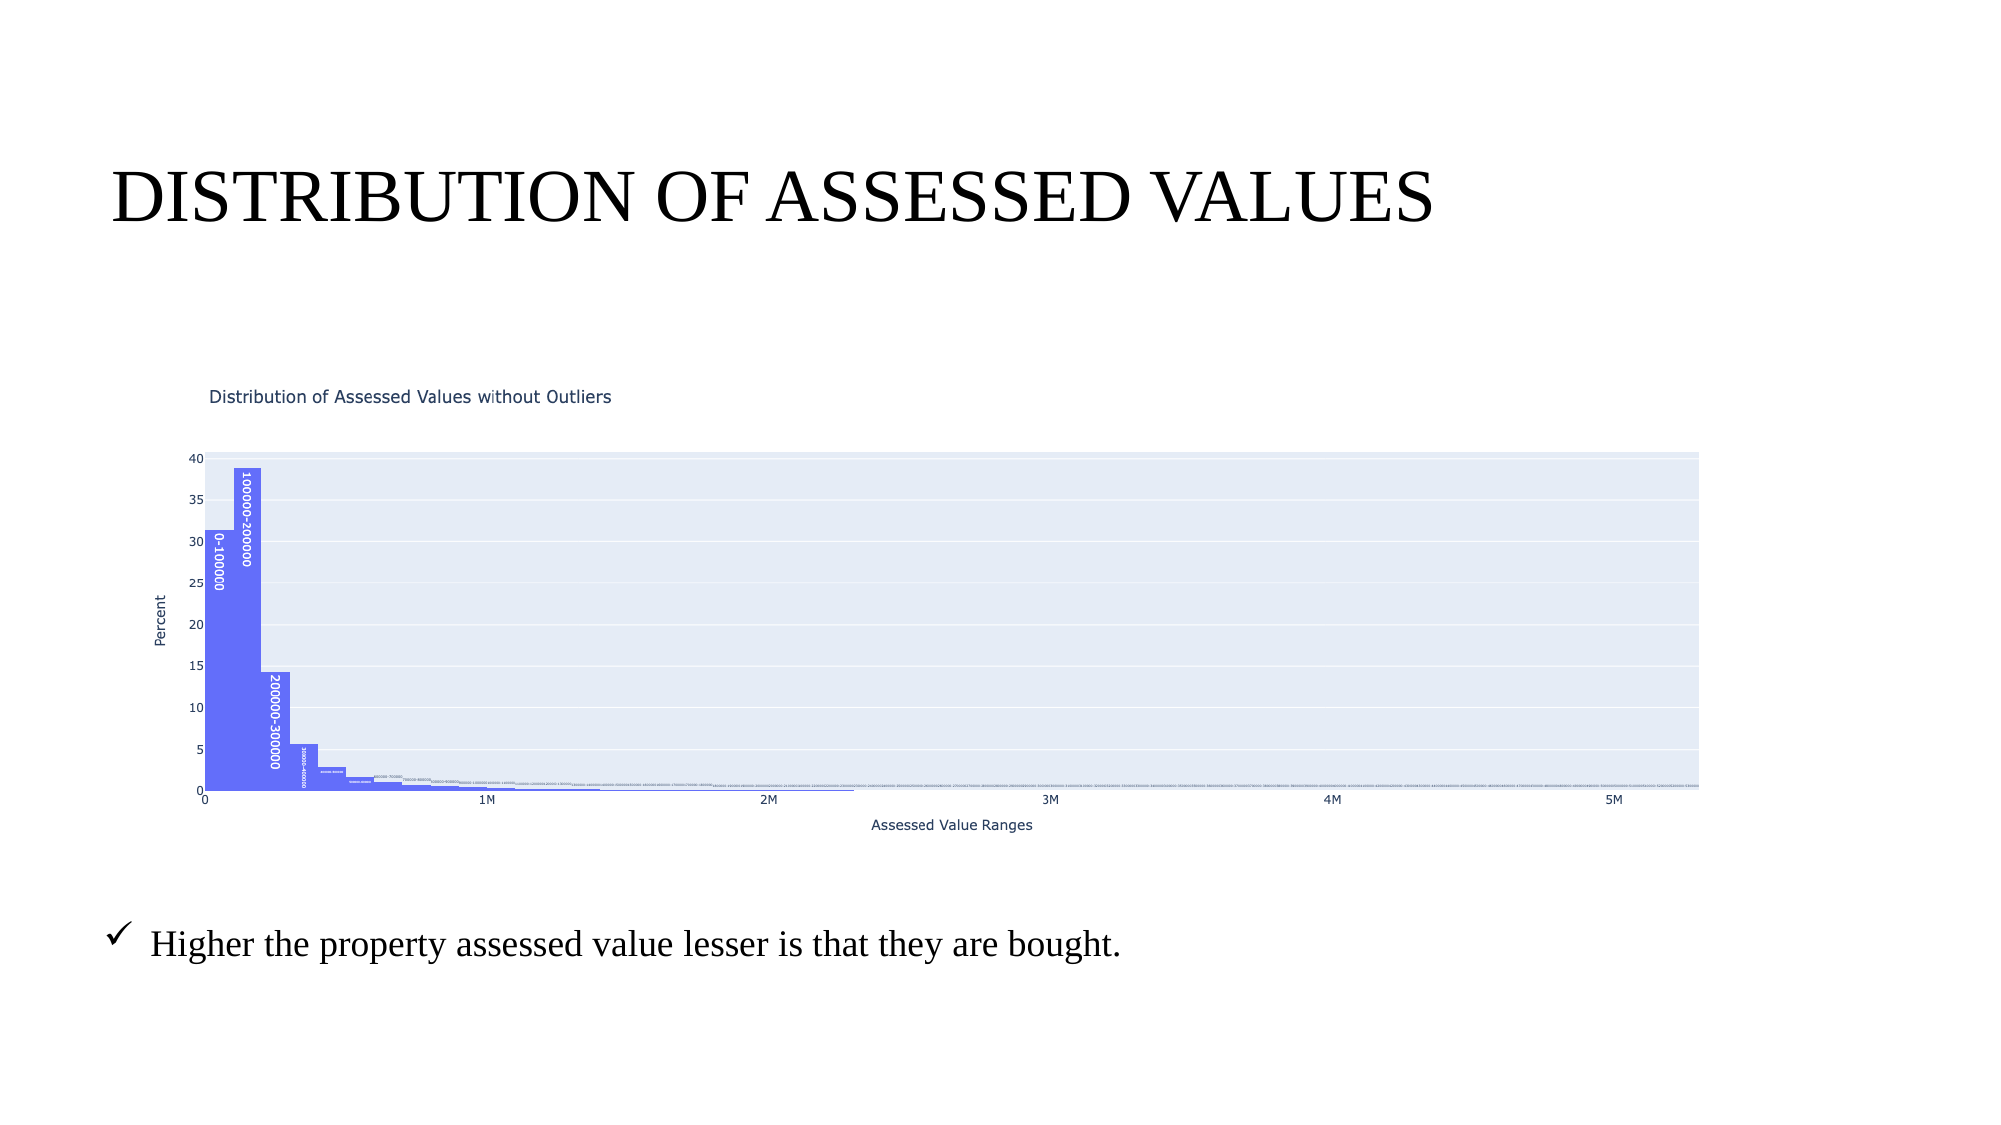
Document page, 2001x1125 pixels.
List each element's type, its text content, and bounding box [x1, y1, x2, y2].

title Distribution of Assessed Values [96, 84, 1848, 311]
picture [125, 353, 1777, 869]
text_box Higher the property assessed value lesser is that they are bought. [88, 911, 1138, 1062]
